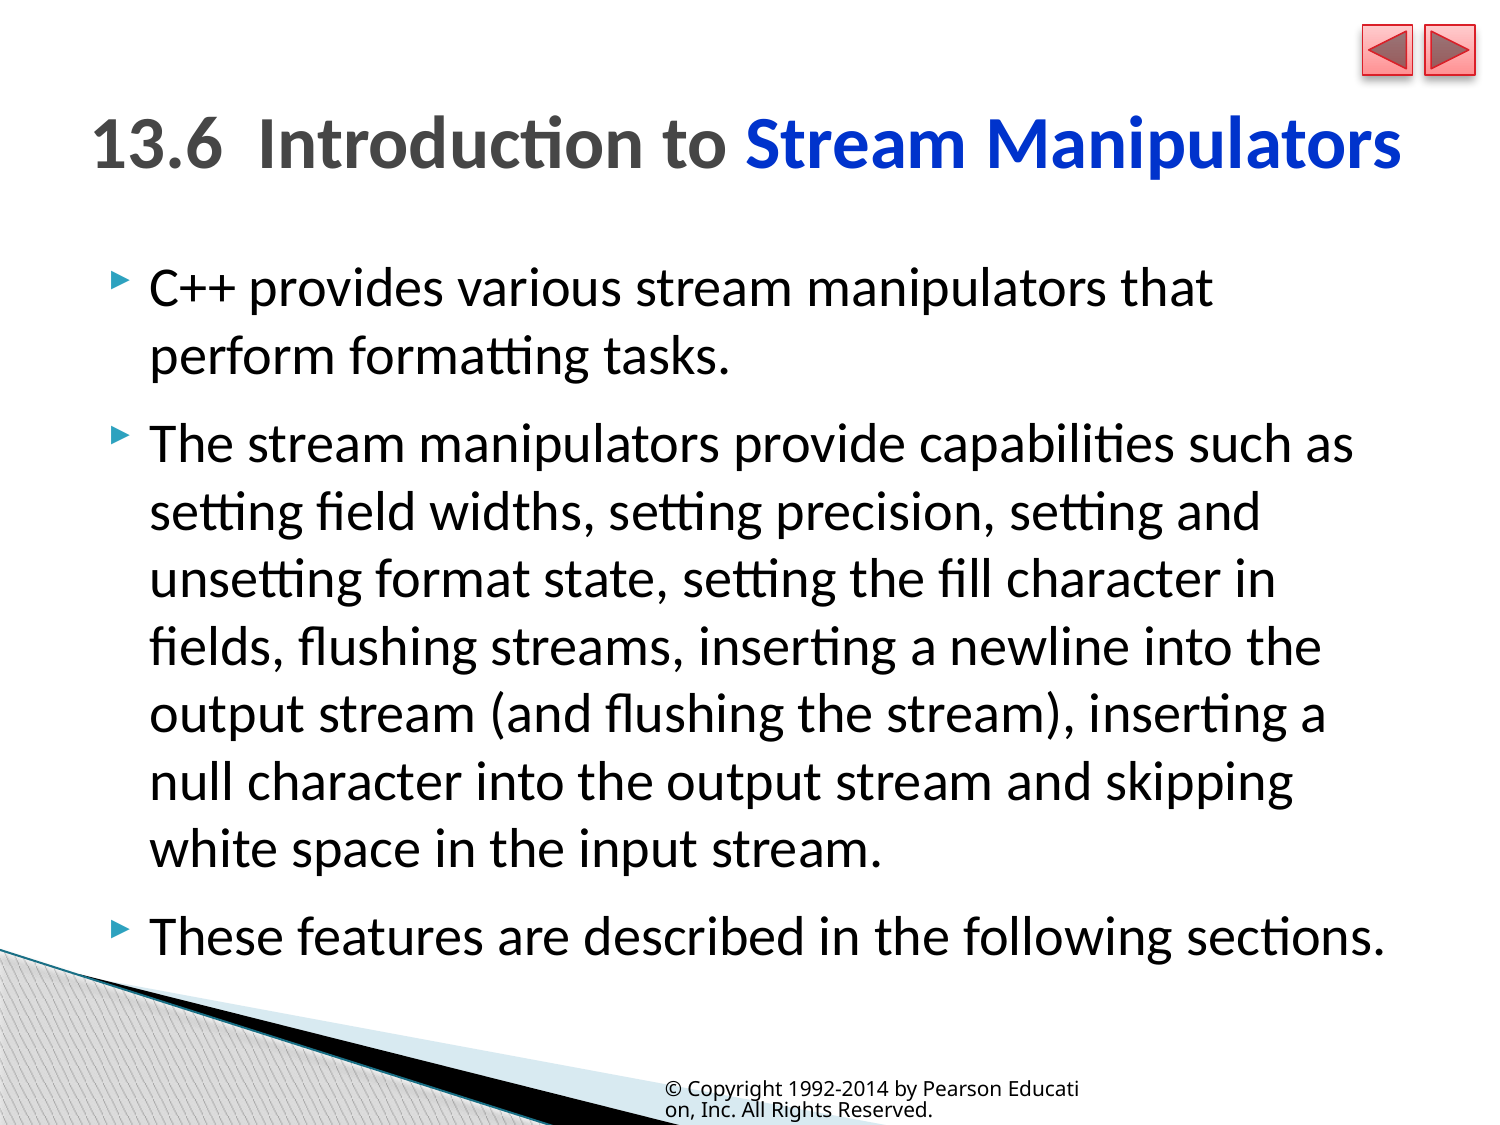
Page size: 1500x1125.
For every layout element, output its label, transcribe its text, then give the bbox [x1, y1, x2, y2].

title 13.6 Introduction to Stream Manipulators [75, 45, 1425, 233]
list C++ provides various stream manipulators that perform formatting tasks. The stream manipulators provide capabilities such as setting field widths, setting precision, setting and unsetting format state, setting the fill character in fields, flushing streams, inserting a newline into the output stream (and flushing the stream), inserting a null character into the output stream and skipping white space in the input stream. These features are described in the following sections. [75, 242, 1425, 986]
footer © Copyright 1992-2014 by Pearson Education, Inc. All Rights Reserved. [650, 1051, 1105, 1112]
